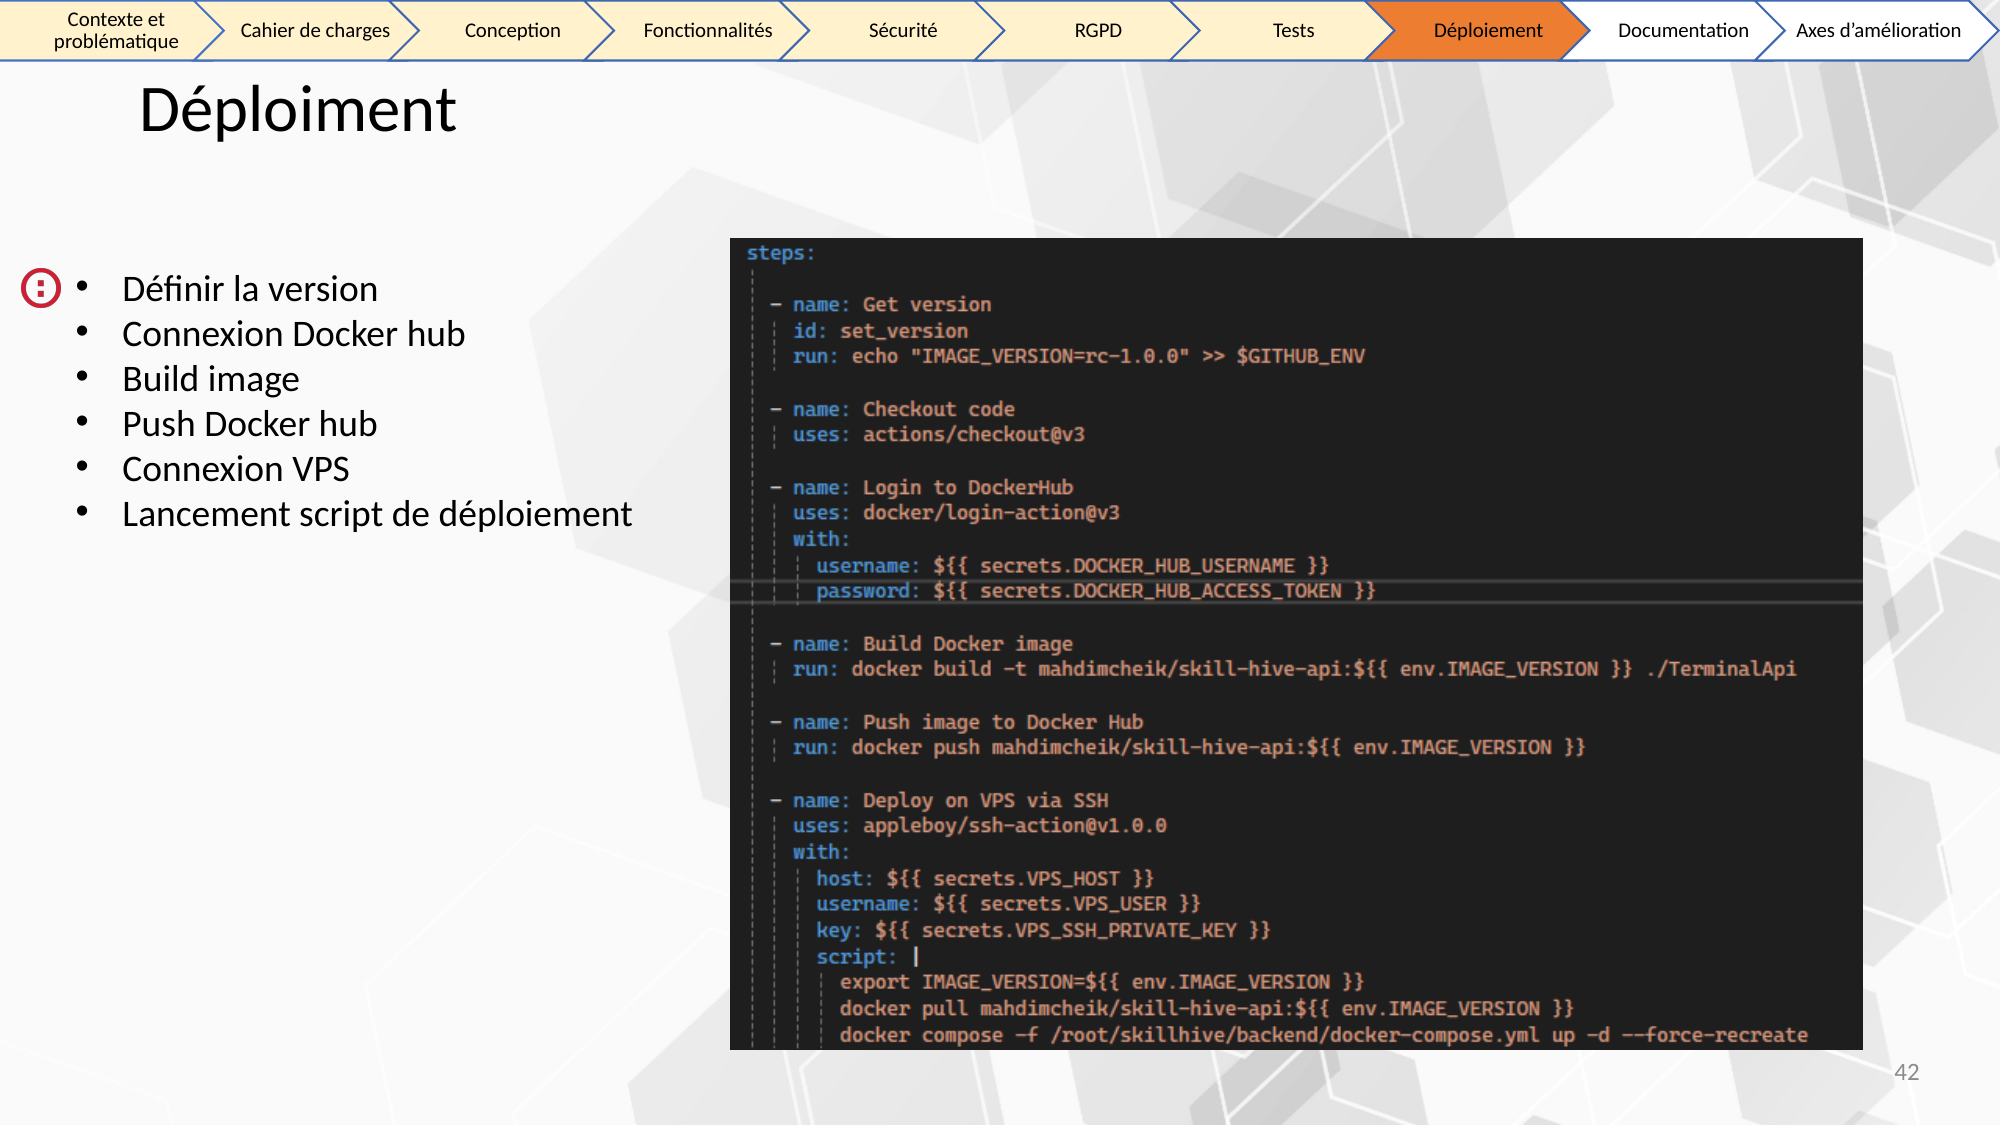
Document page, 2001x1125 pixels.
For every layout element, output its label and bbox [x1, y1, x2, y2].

picture [0, 0, 2000, 1125]
text_box [0, 0, 1999, 61]
